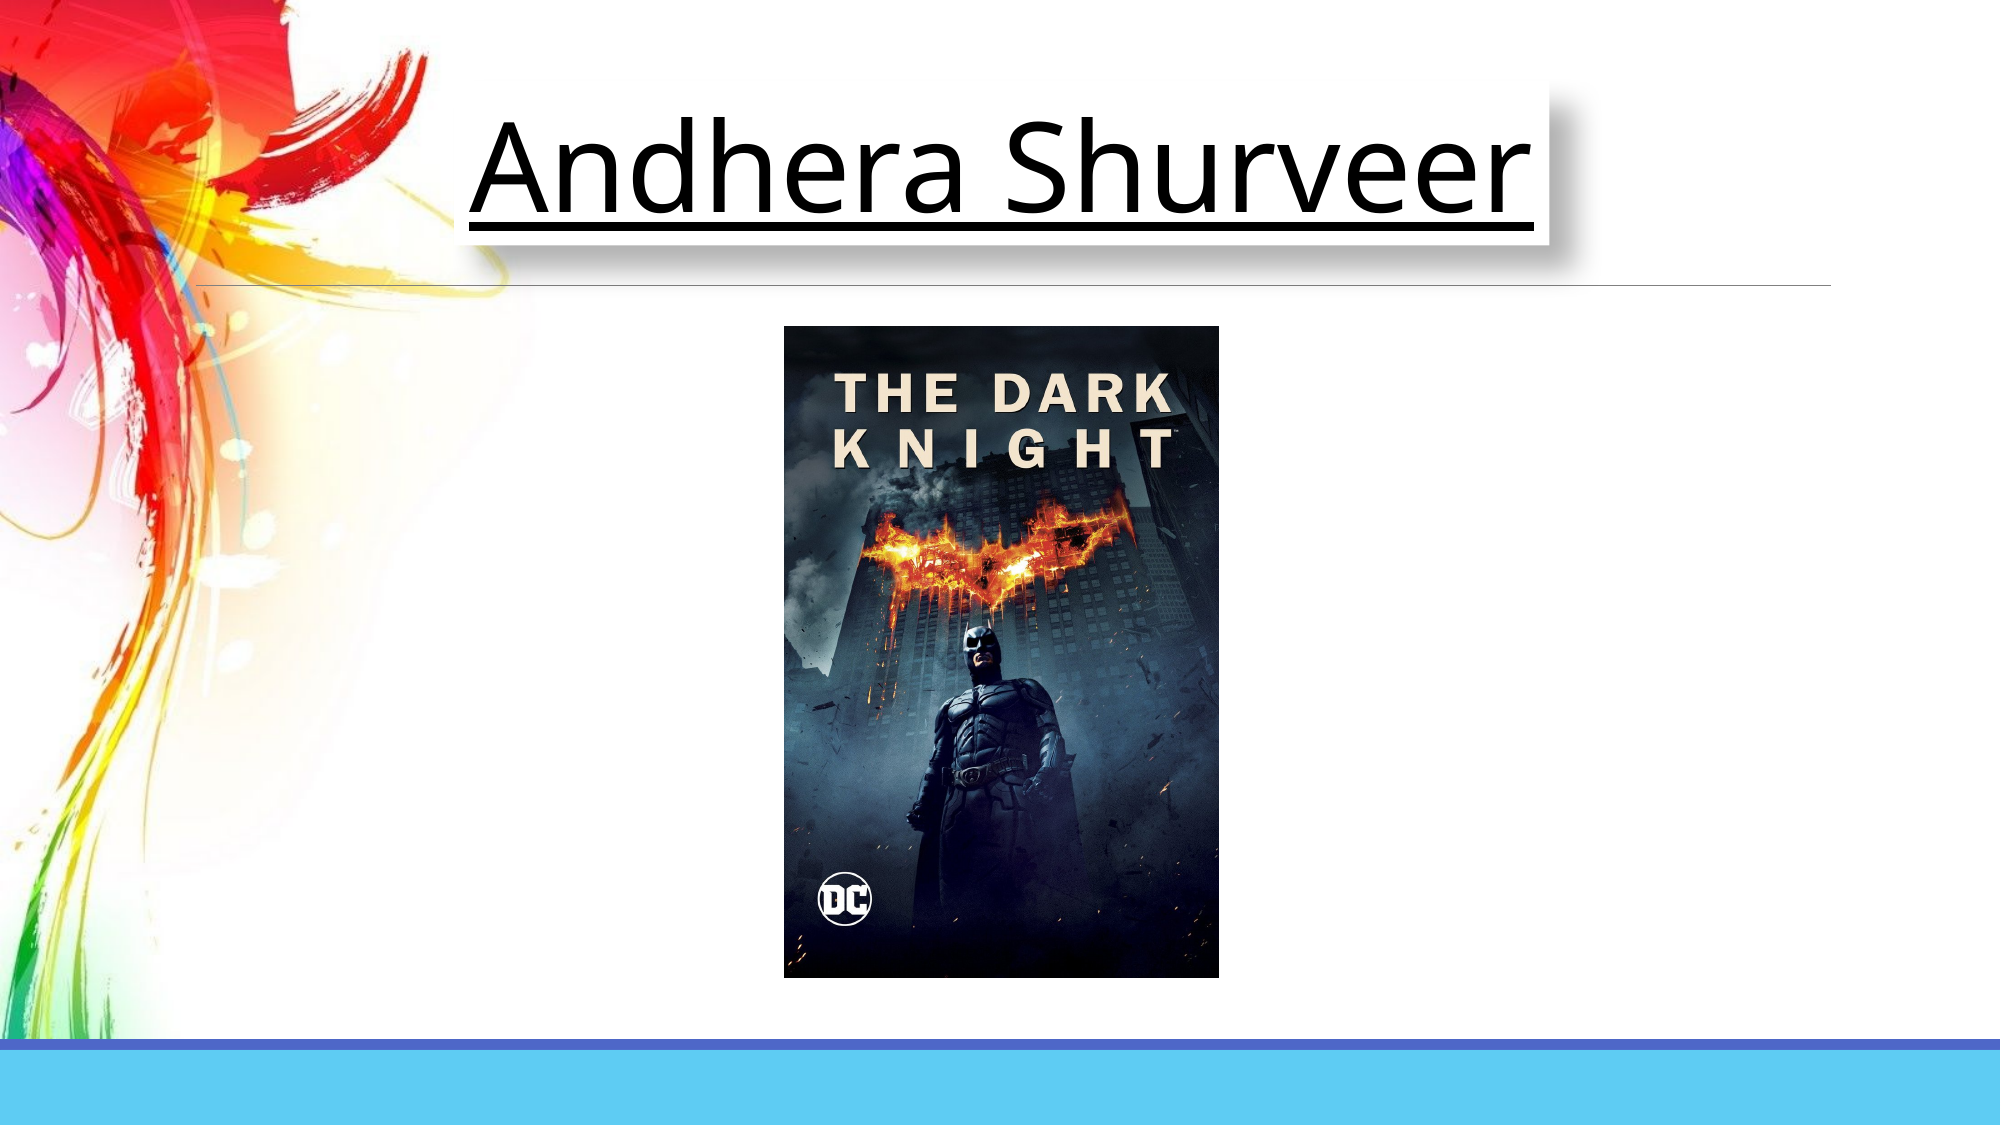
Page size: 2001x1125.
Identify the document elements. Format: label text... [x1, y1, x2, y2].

text_box Andhera Shurveer [451, 77, 1553, 249]
picture [0, 0, 2001, 1125]
